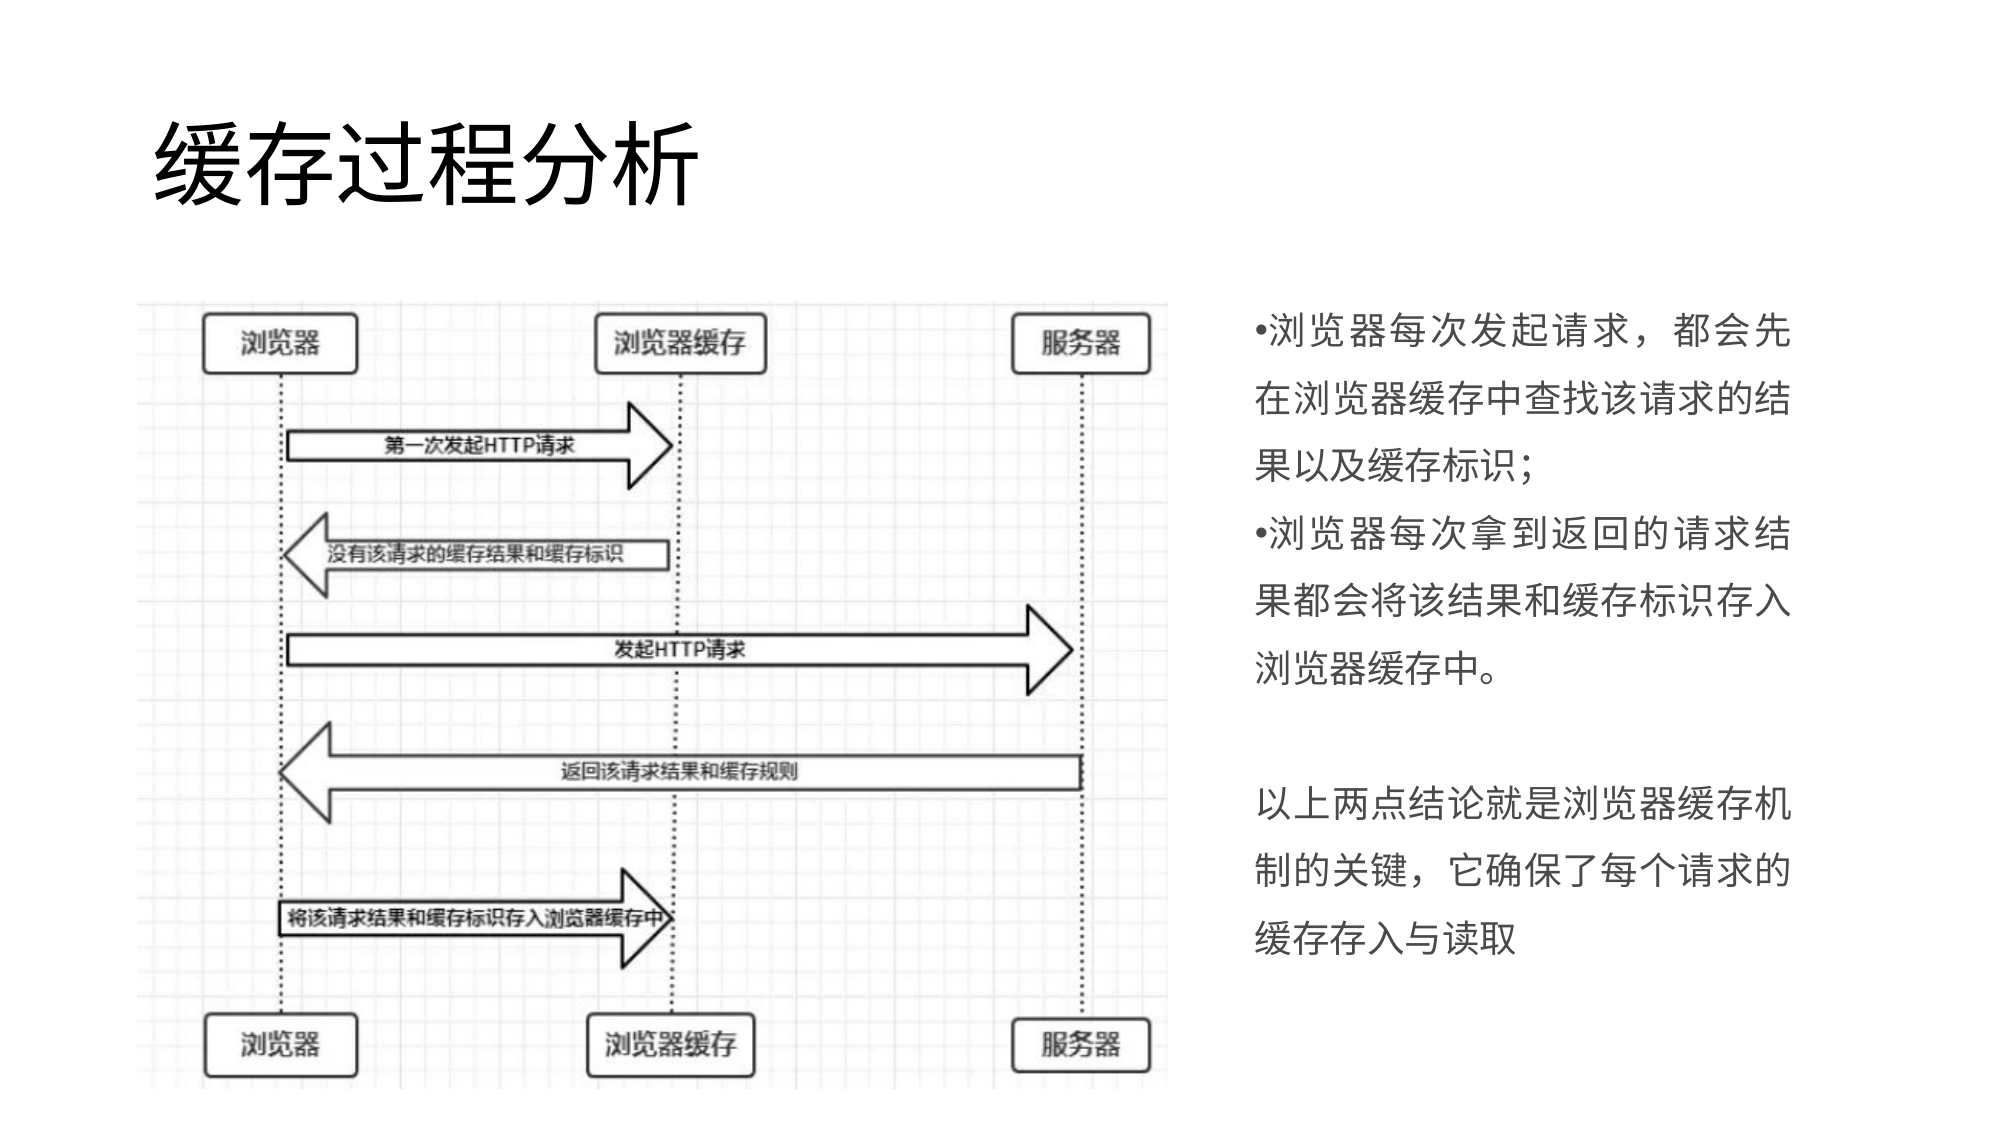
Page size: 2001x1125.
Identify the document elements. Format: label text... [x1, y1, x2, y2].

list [137, 301, 1168, 1089]
text_box 浏览器每次发起请求，都会先在浏览器缓存中查找该请求的结果以及缓存标识； 浏览器每次拿到返回的请求结果都会将该结果和缓存标识存入浏览器缓存中。 以上两点结论就是浏览器缓存机制的关键，它确保了每个请求的缓存存入与读取 [1240, 277, 1808, 967]
title 缓存过程分析 [137, 59, 1863, 278]
